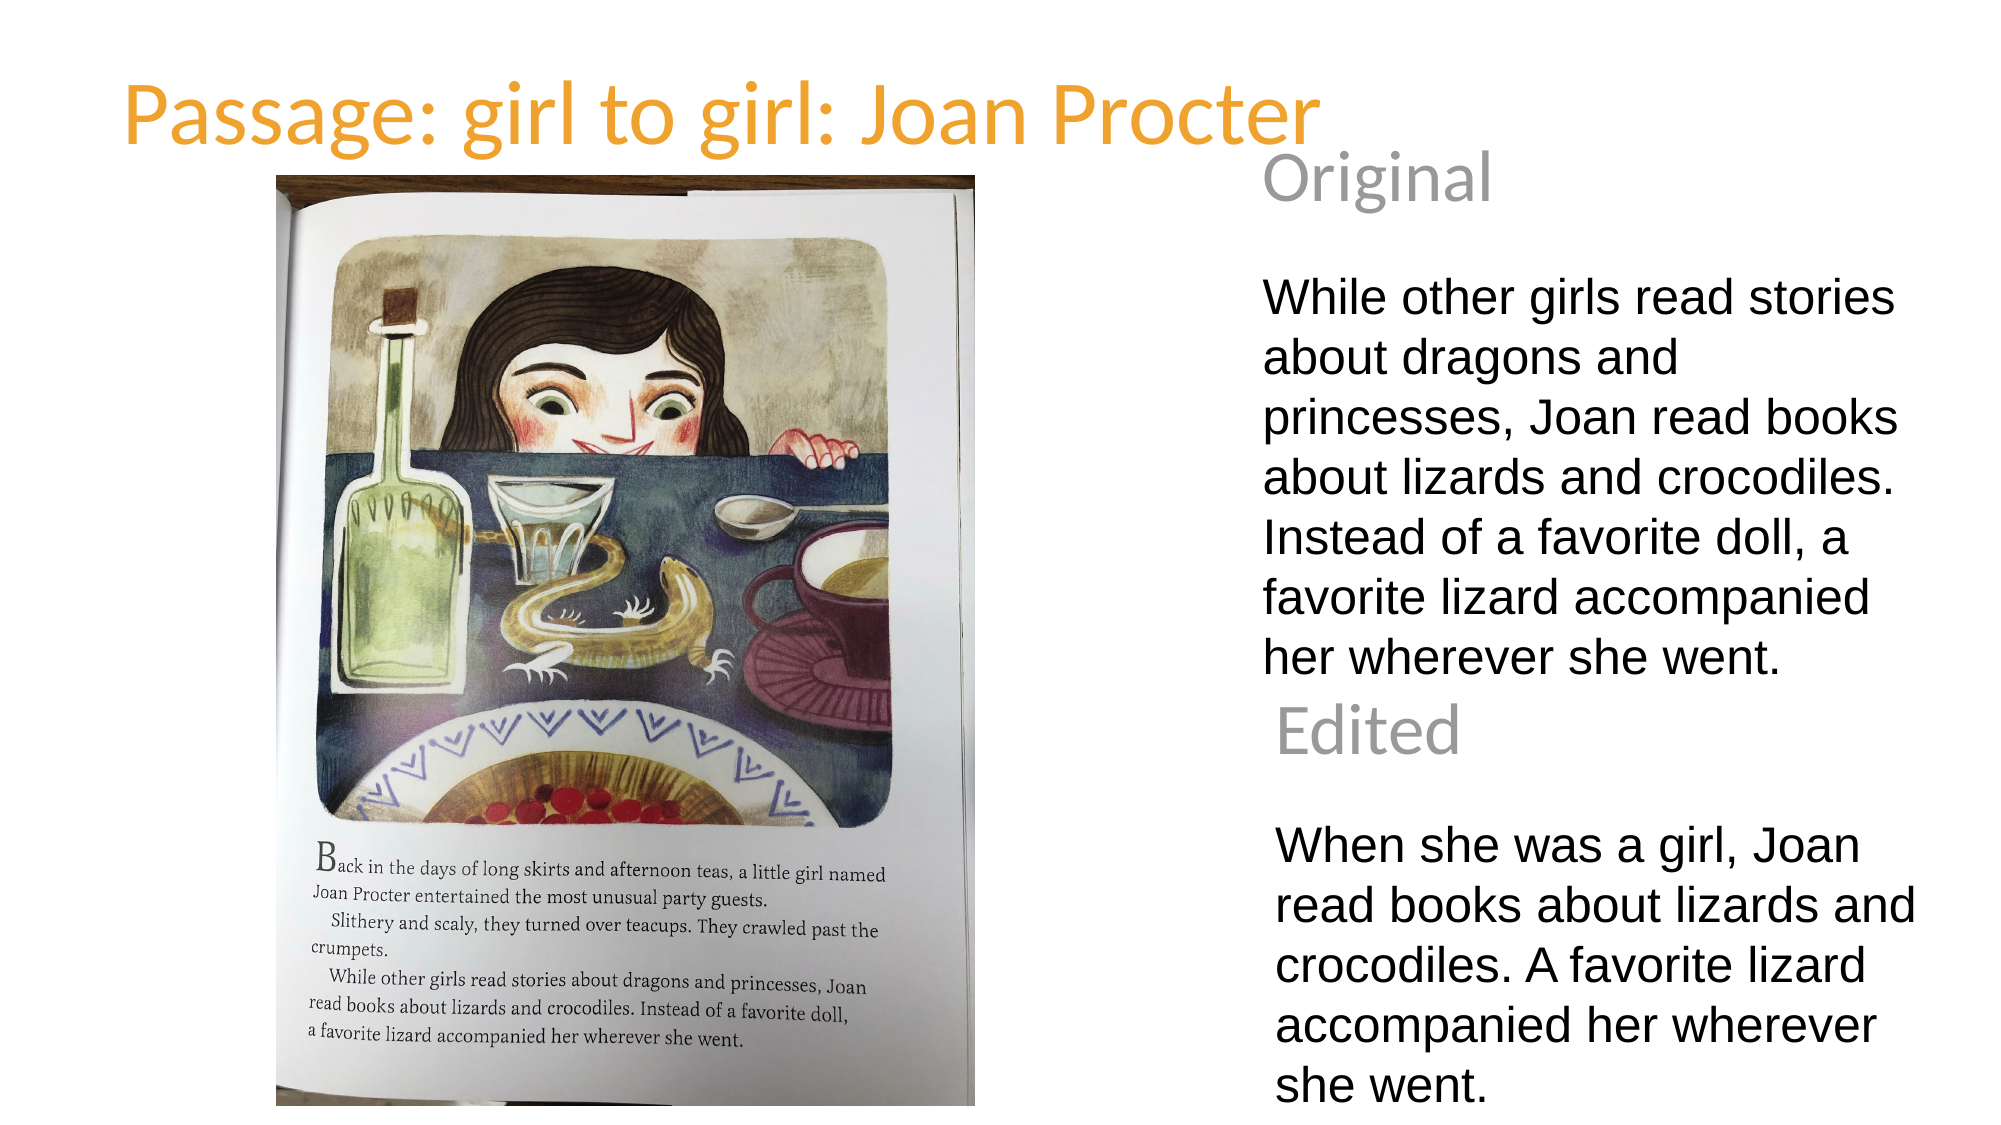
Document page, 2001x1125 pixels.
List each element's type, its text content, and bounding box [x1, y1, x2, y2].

list When she was a girl, Joan read books about lizards and crocodiles. A favorite lizard accompanied her wherever she went. [1260, 805, 1958, 1078]
list Edited [1260, 688, 1540, 827]
list While other girls read stories about dragons and princesses, Joan read books about lizards and crocodiles. Instead of a favorite doll, a favorite lizard accompanied her wherever she went. [1247, 257, 1945, 688]
title Passage: girl to girl: Joan Procter [107, 0, 1875, 253]
list Original [1247, 134, 1528, 257]
picture [276, 175, 975, 1106]
